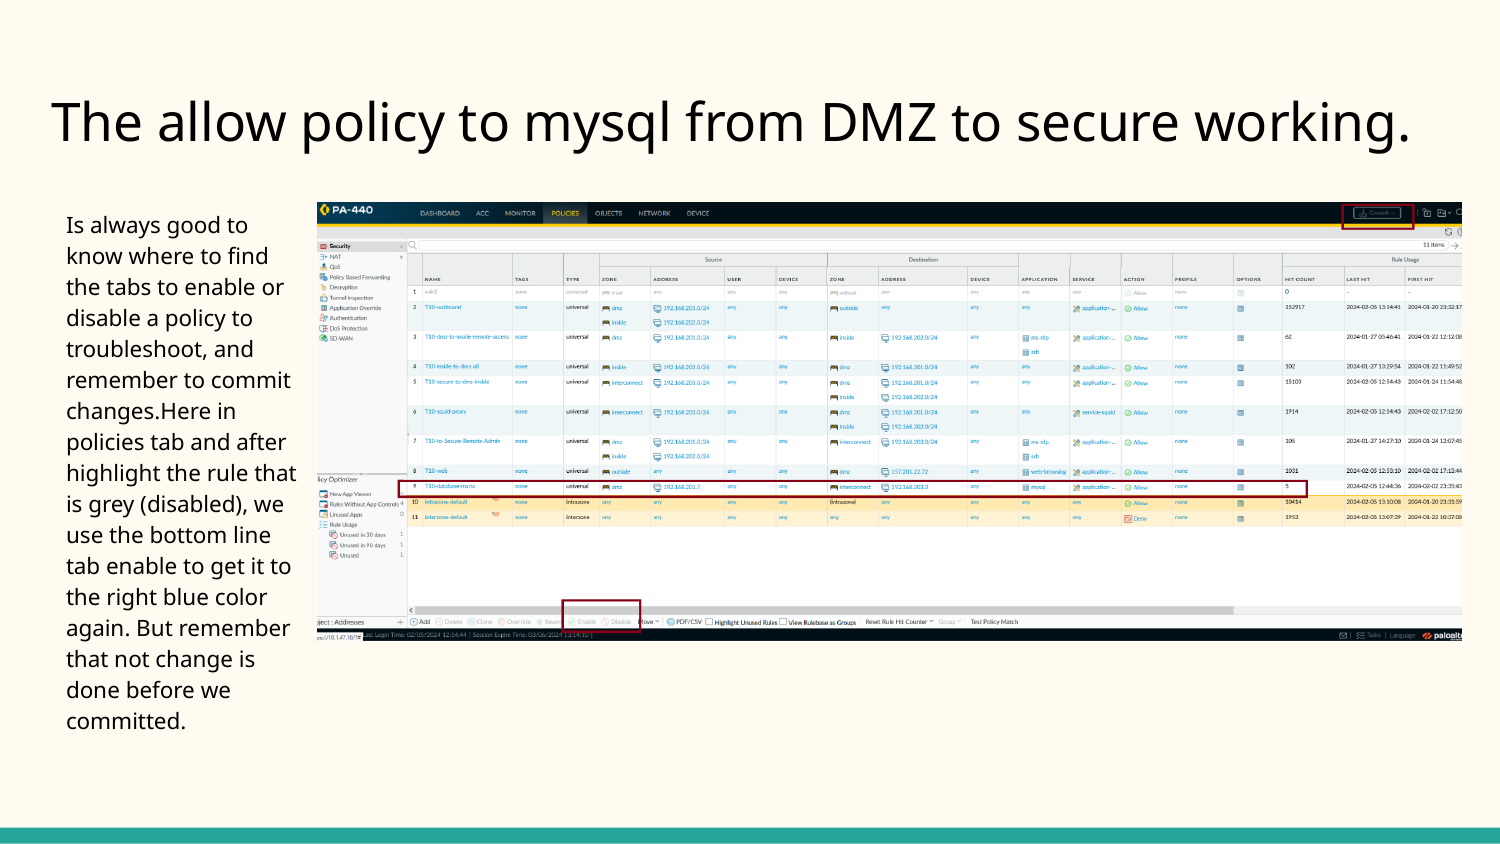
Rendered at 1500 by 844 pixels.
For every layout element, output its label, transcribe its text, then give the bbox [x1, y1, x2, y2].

title The allow policy to mysql from DMZ to secure working. [35, 72, 1434, 174]
picture [317, 202, 1462, 641]
picture [320, 204, 329, 215]
list Is always good to know where to find the tabs to enable or disable a policy to troubleshoot, and remember to commit changes.Here in policies tab and after highlight the rule that is grey (disabled), we use the bottom line tab enable to get it to the right blue color again. But remember that not change is done before we committed. [51, 192, 318, 750]
picture [352, 206, 372, 213]
picture [446, 211, 457, 215]
picture [333, 206, 349, 213]
